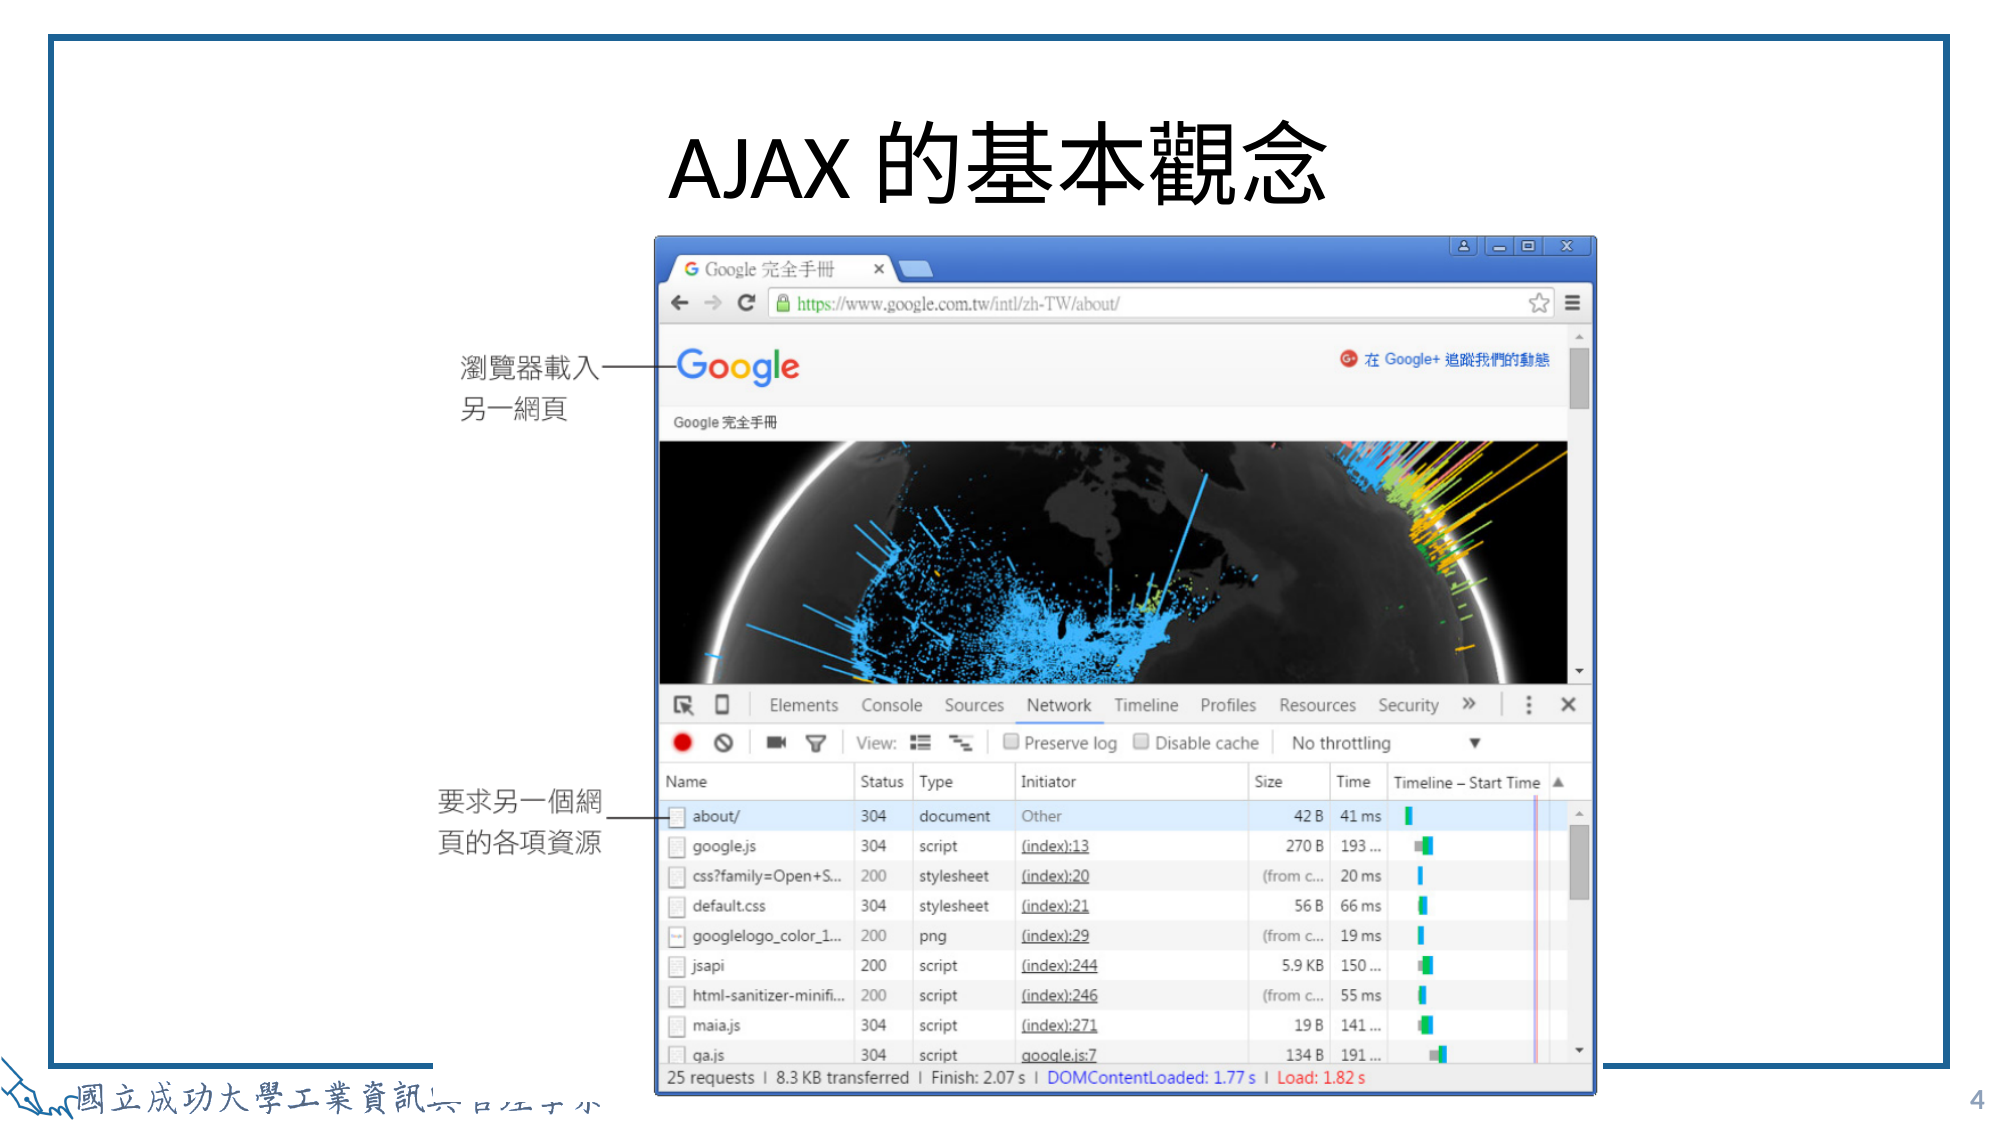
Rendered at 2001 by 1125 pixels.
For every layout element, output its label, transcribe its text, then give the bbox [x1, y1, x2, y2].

slide_number 4 [1550, 1067, 2000, 1125]
title AJAX的基本觀念 [137, 59, 1863, 278]
picture [432, 231, 1603, 1102]
picture [0, 1049, 80, 1125]
